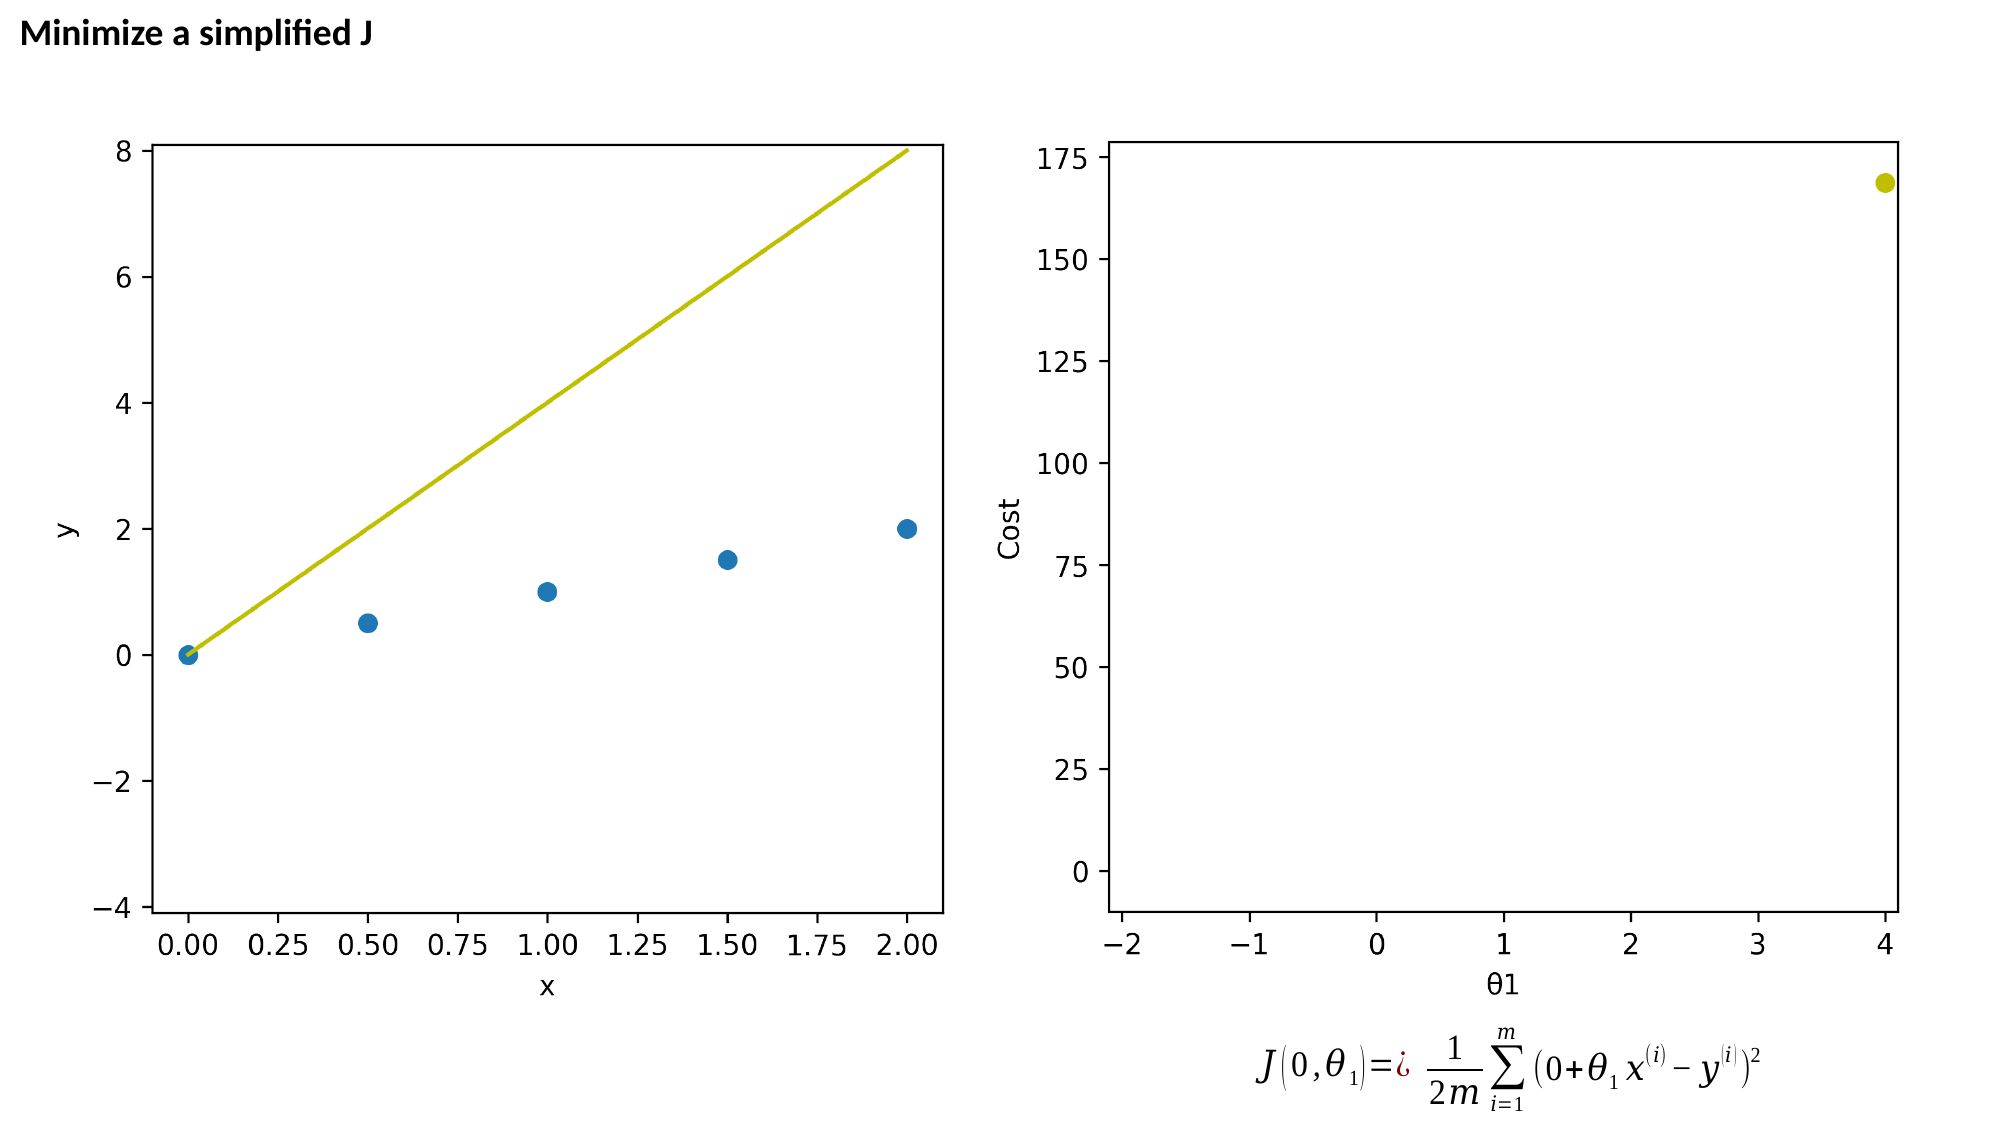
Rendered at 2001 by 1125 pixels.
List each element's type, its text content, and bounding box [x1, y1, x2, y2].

picture [29, 119, 965, 1021]
text_box Minimize a simplified J [4, 0, 389, 61]
picture [974, 119, 1920, 1020]
